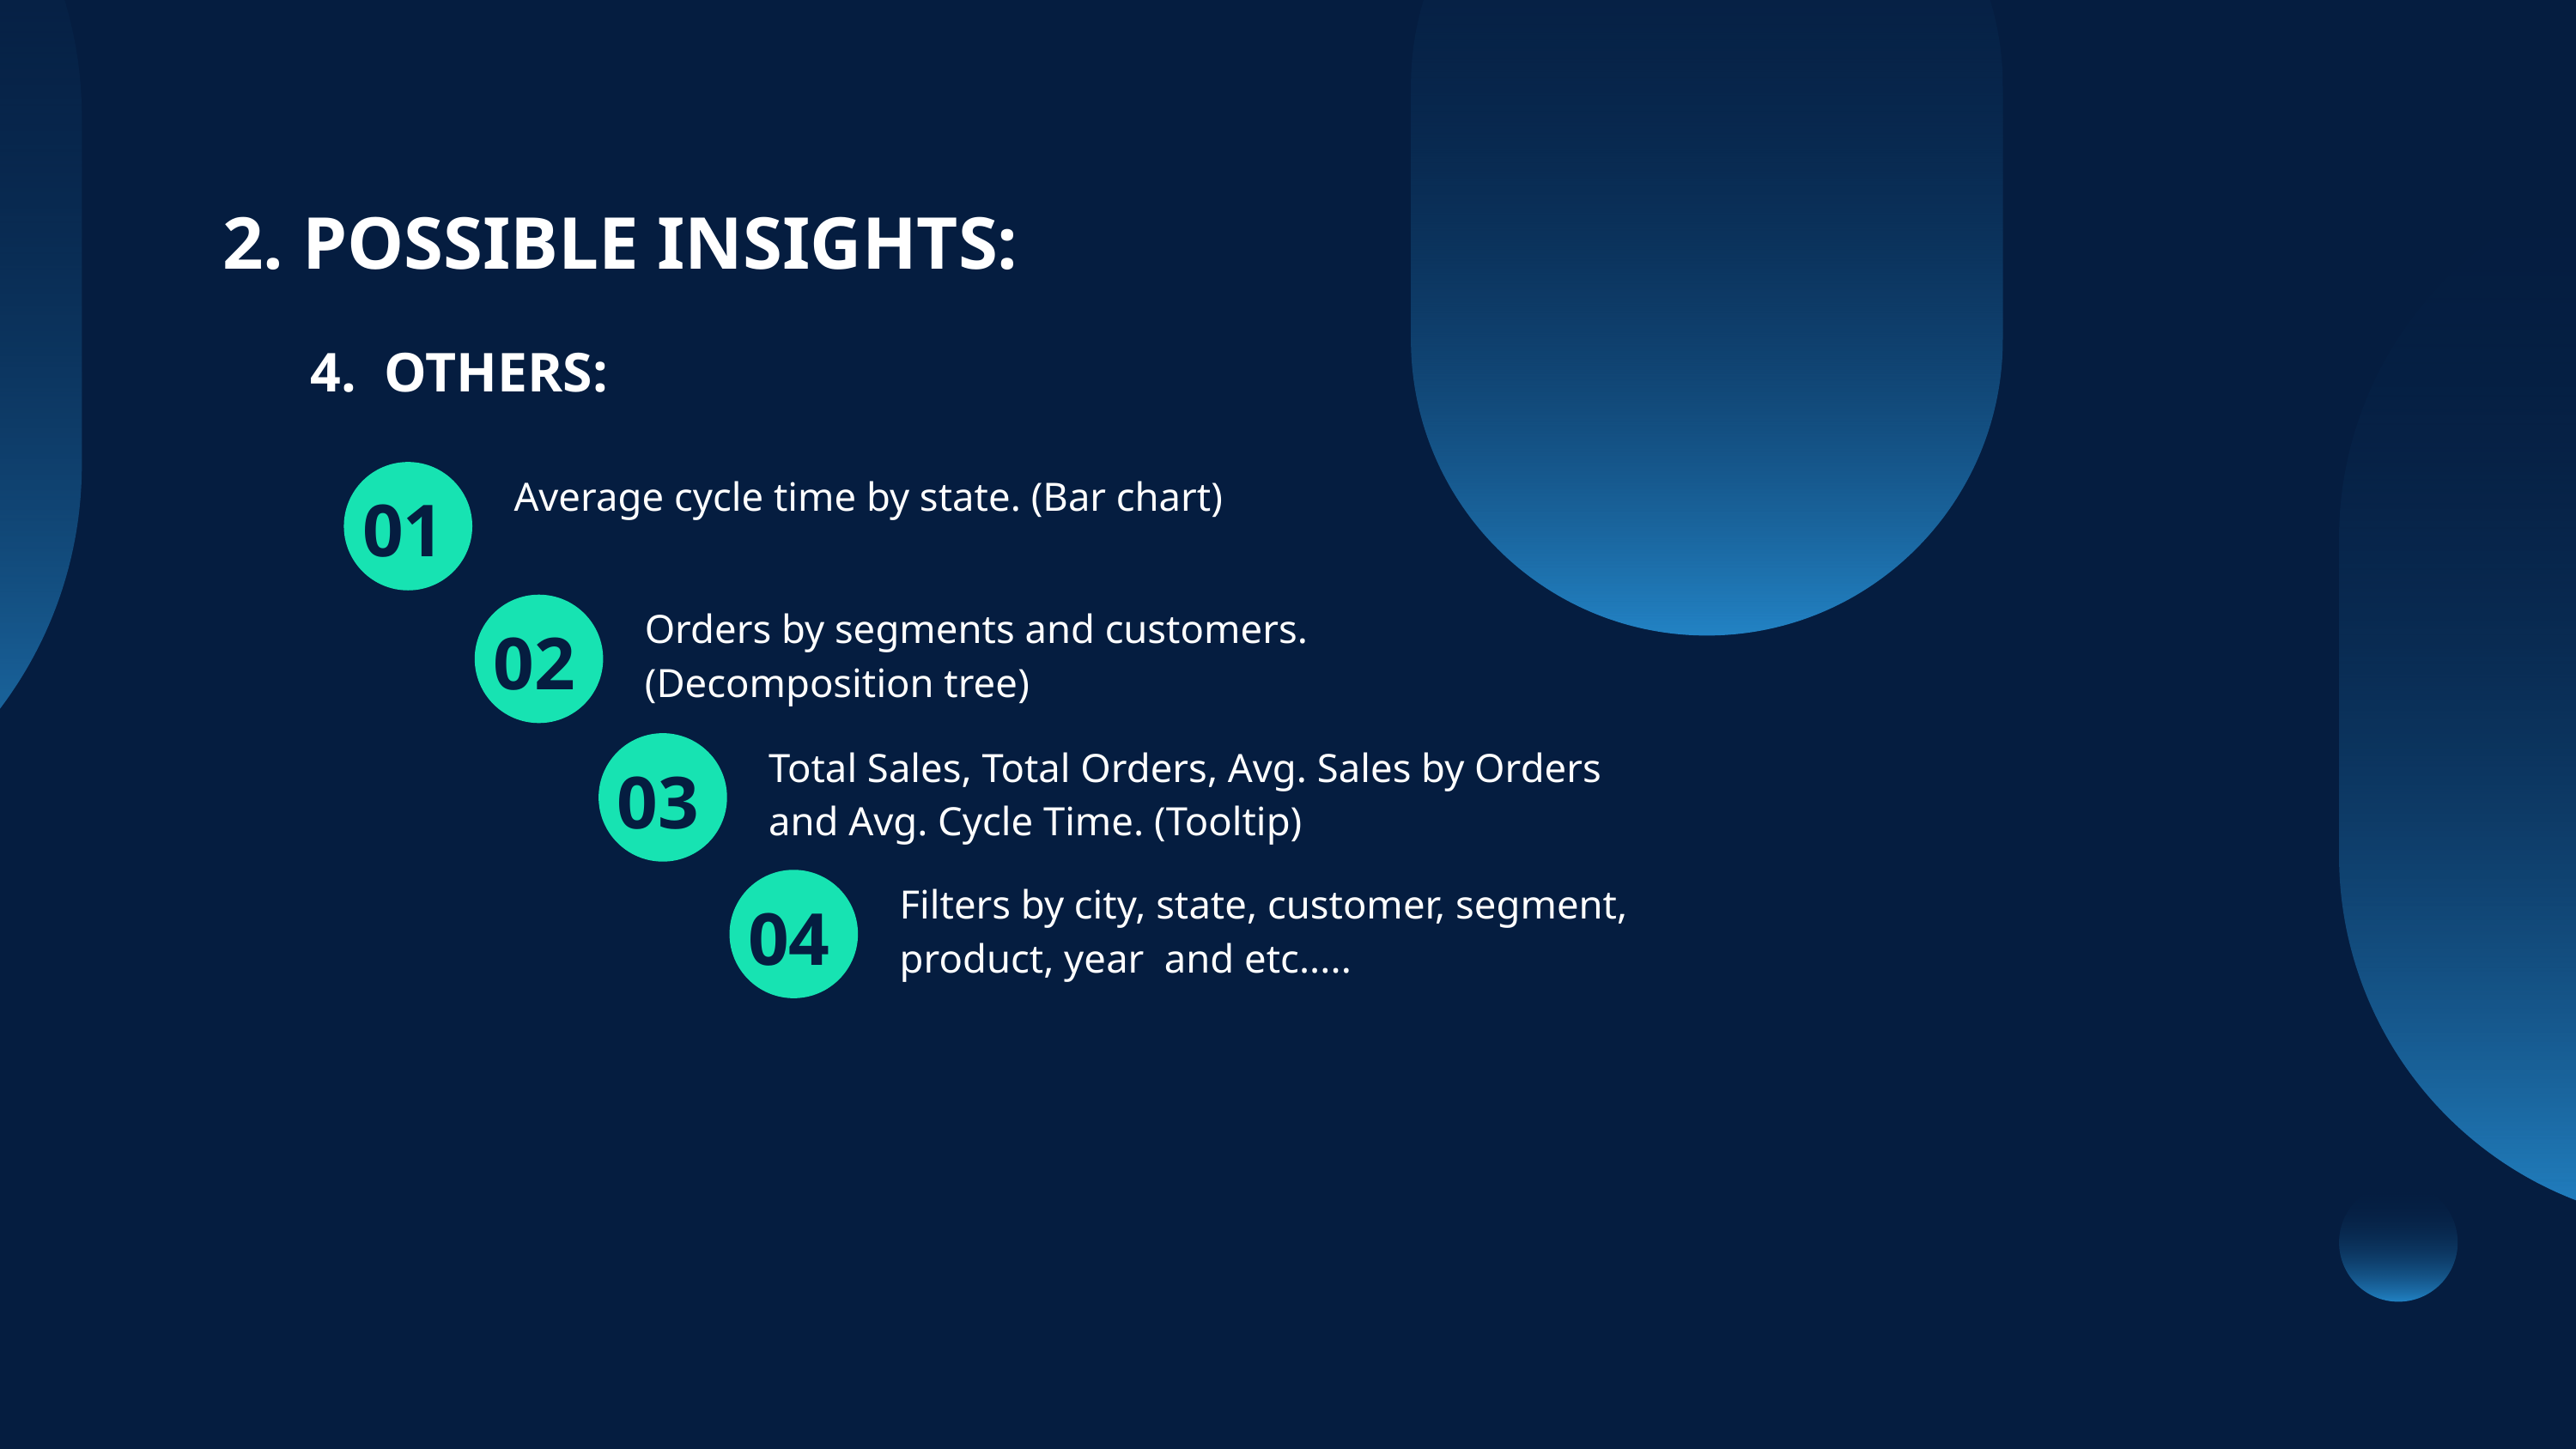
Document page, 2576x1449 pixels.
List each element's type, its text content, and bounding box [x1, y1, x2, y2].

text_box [343, 461, 473, 591]
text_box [0, 0, 82, 870]
text_box Total Sales, Total Orders, Avg. Sales by Orders and Avg. Cycle Time. (Tooltip) [769, 736, 1634, 844]
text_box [2338, 1231, 2458, 1302]
text_box Average cycle time by state. (Bar chart) [513, 464, 1379, 627]
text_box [474, 594, 604, 724]
text_box Filters by city, state, customer, segment, product, year and etc..... [899, 872, 1765, 981]
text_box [598, 732, 727, 862]
text_box Orders by segments and customers. (Decomposition tree) [644, 597, 1510, 706]
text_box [729, 870, 859, 999]
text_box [2338, 168, 2576, 1225]
text_box 4. OTHERS: [310, 338, 955, 403]
text_box 2. POSSIBLE INSIGHTS: [222, 197, 1074, 284]
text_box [1410, 0, 2003, 636]
